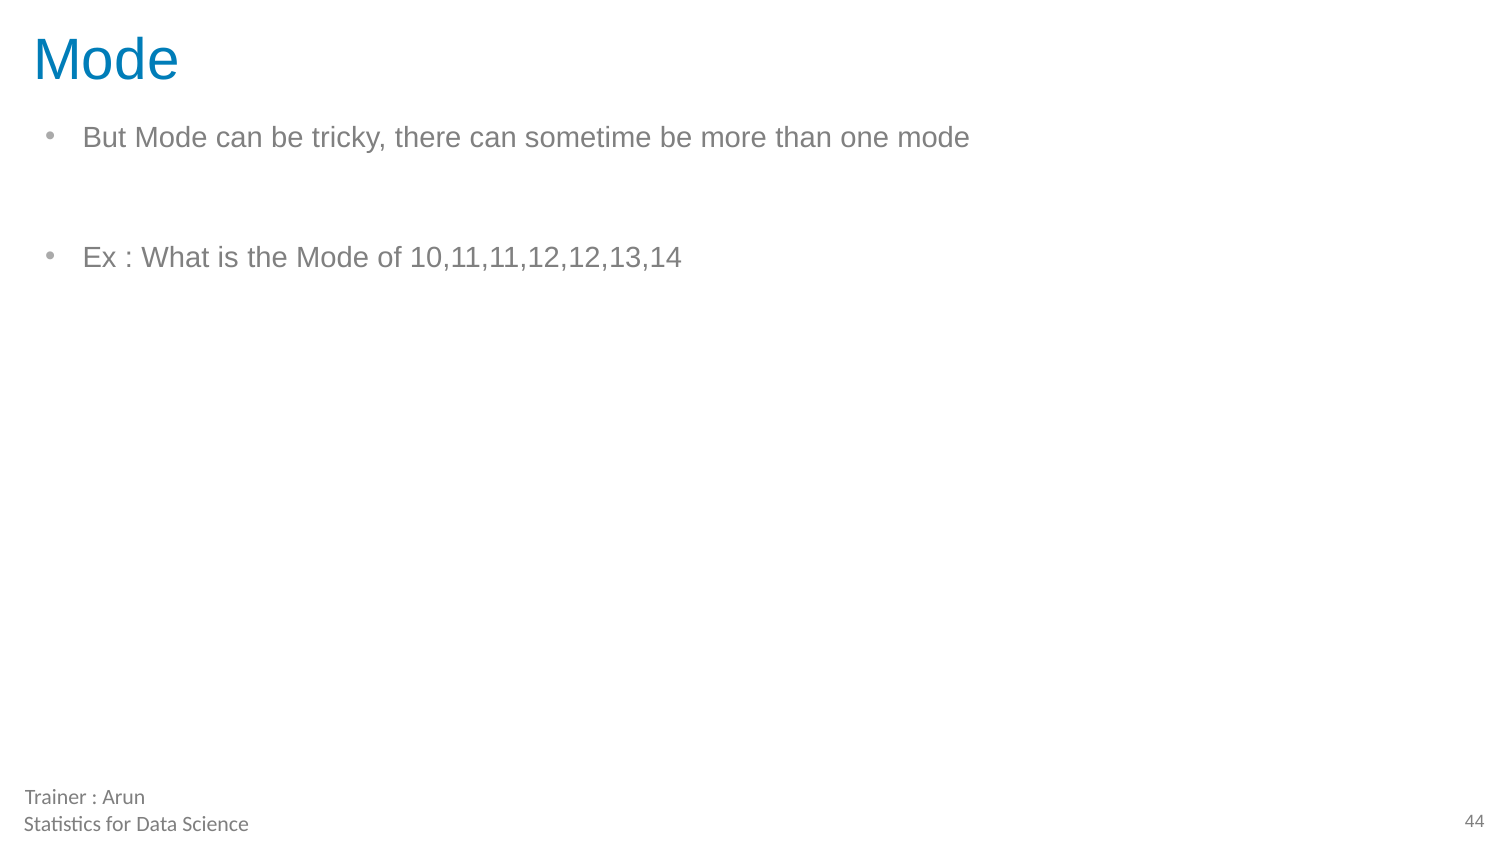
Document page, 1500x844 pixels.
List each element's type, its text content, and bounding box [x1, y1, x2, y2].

list But Mode can be tricky, there can sometime be more than one mode Ex : What is the Mode of 10,11,11,12,12,13,14 [45, 117, 1350, 750]
title Mode [33, 21, 1339, 127]
